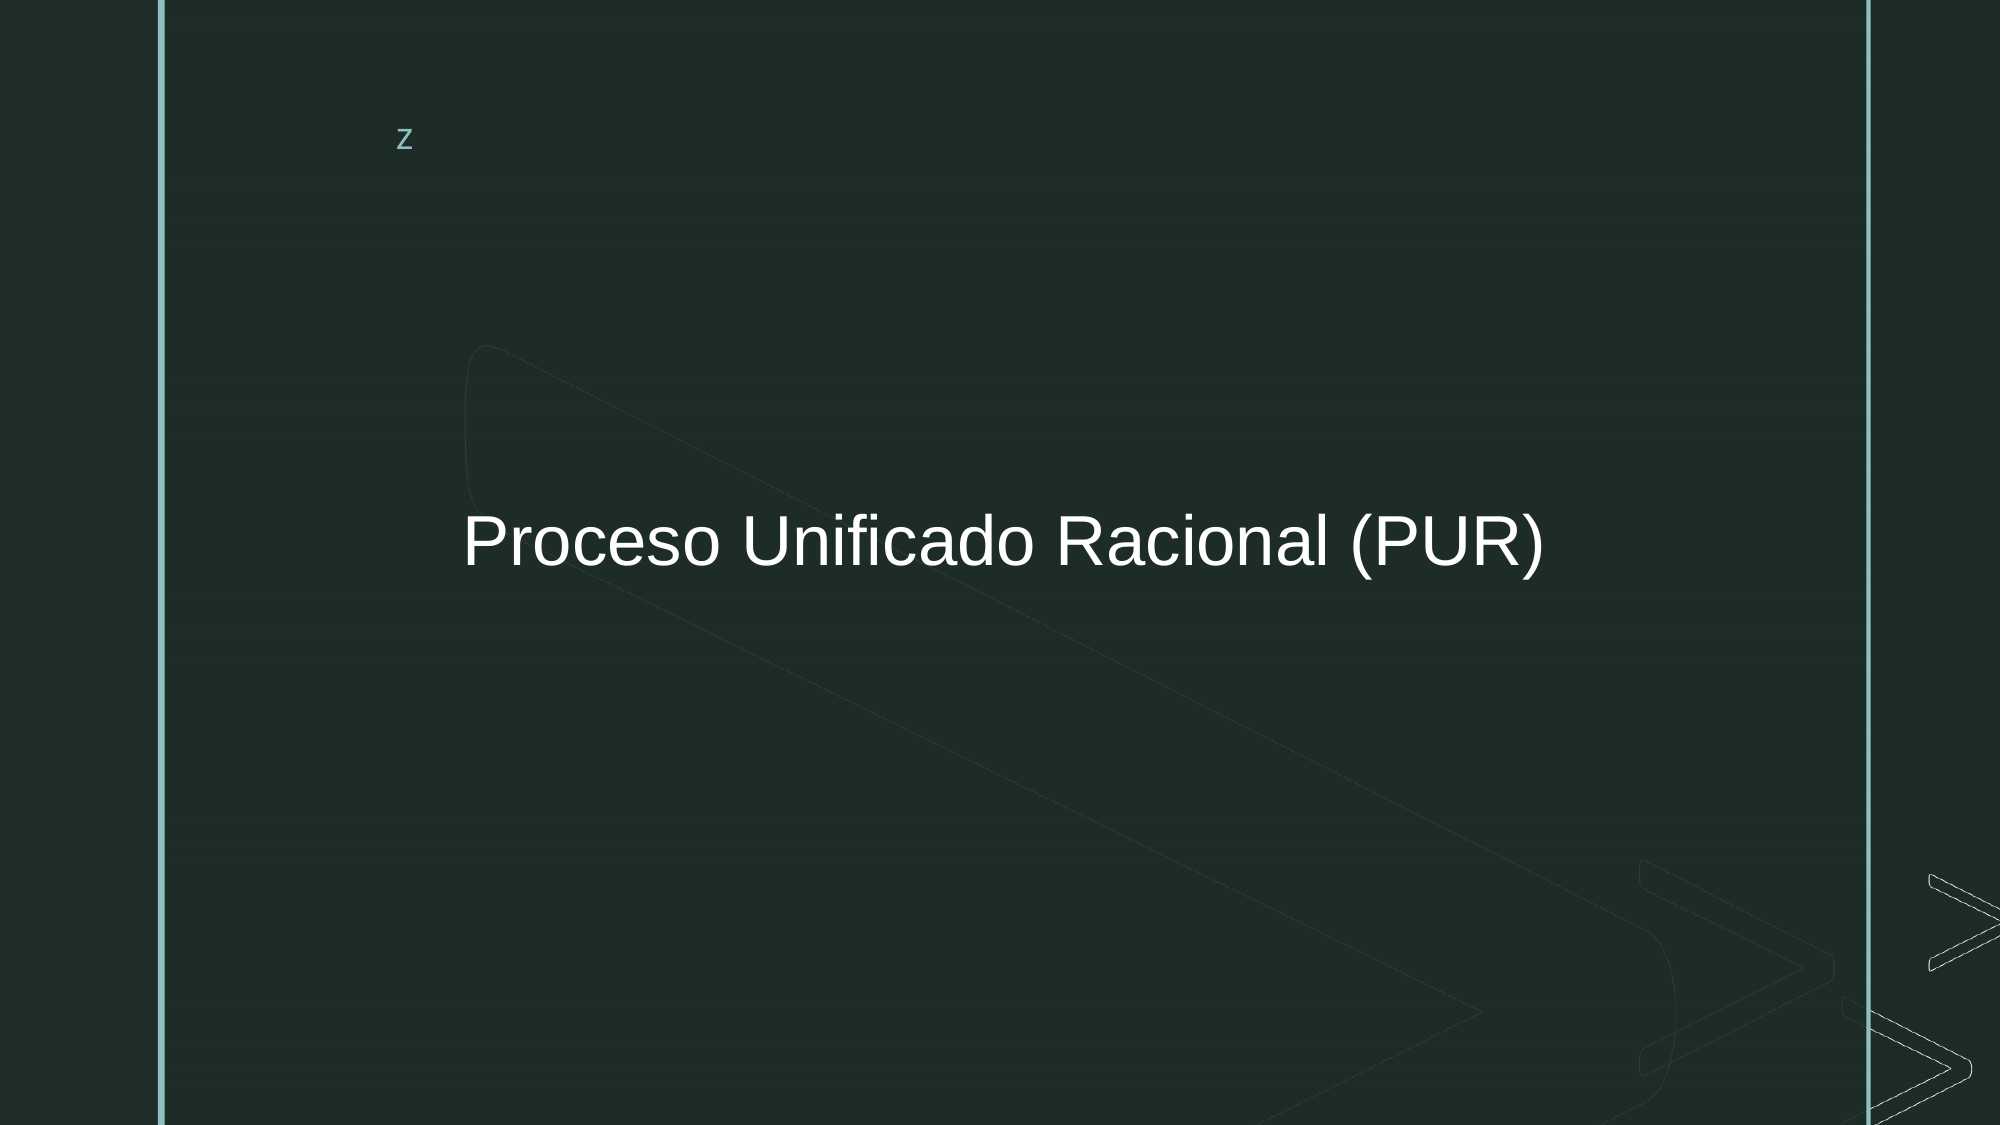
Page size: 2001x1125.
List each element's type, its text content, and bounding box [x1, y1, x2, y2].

title Proceso Unificado Racional (PUR) [351, 496, 1658, 674]
picture [1871, 0, 2000, 1125]
